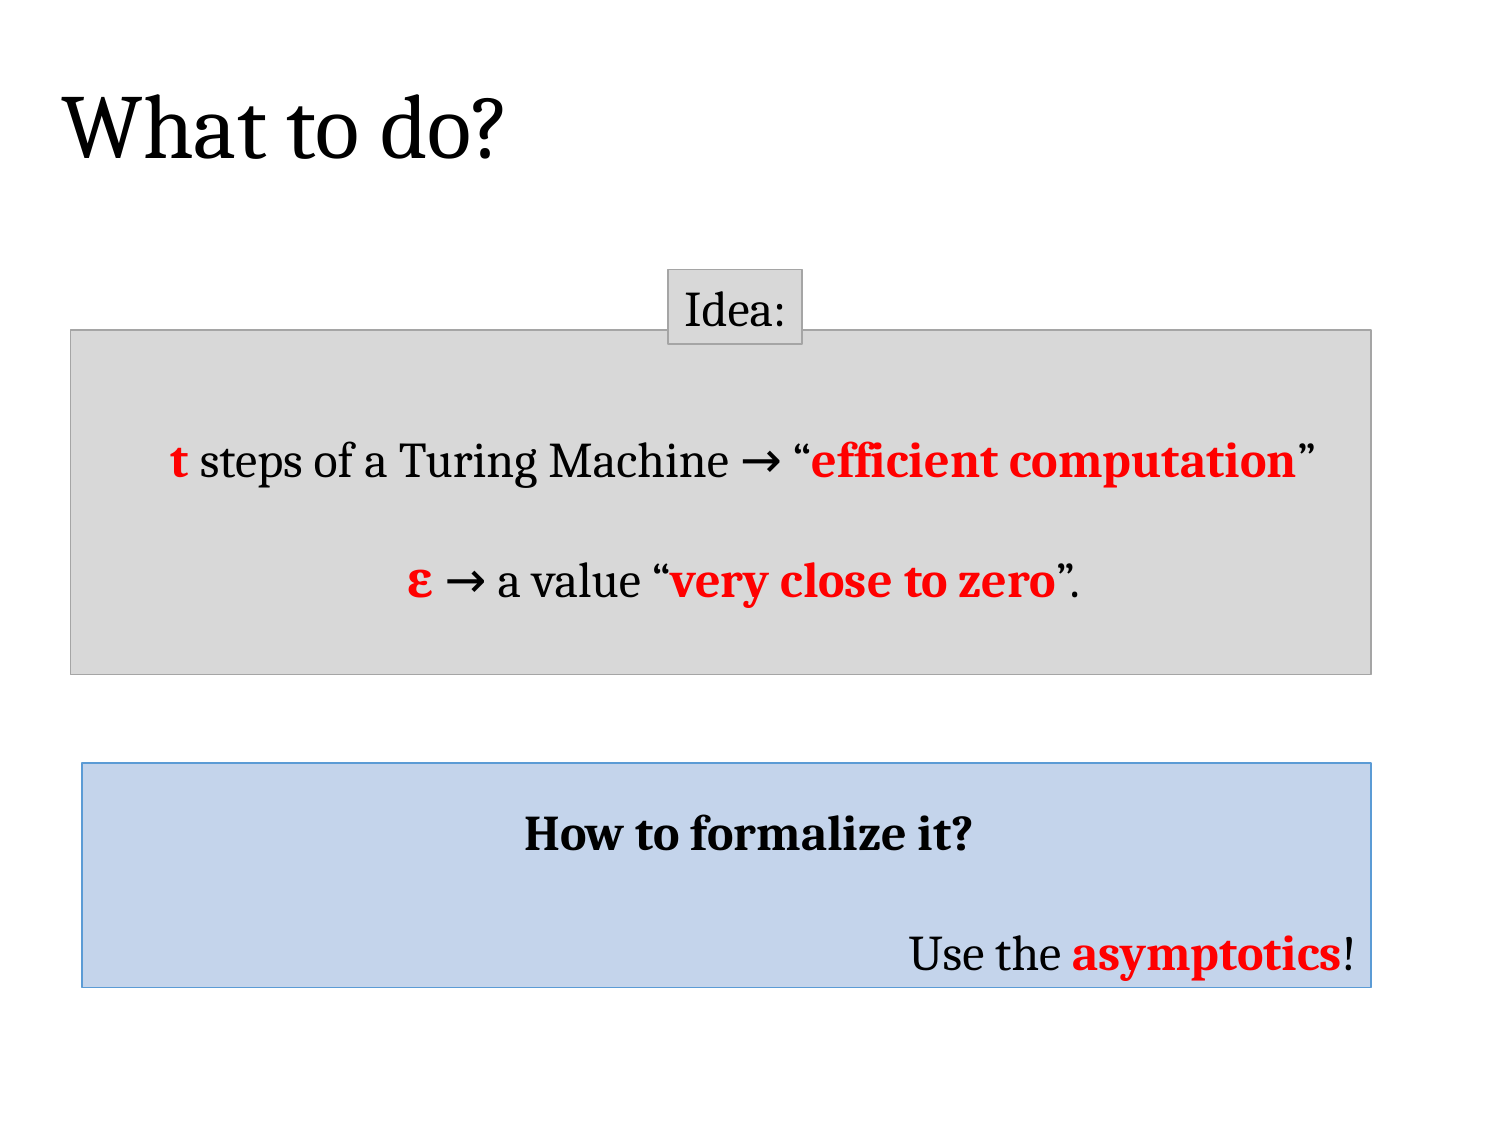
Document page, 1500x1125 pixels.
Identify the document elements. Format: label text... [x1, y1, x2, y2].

text_box Idea: [667, 269, 803, 345]
text_box How to formalize it? Use the asymptotics! [81, 762, 1372, 988]
title What to do? [46, 35, 1277, 223]
text_box t steps of a Turing Machine → “efficient computation” ε → a value “very close to zero”. [70, 329, 1372, 675]
